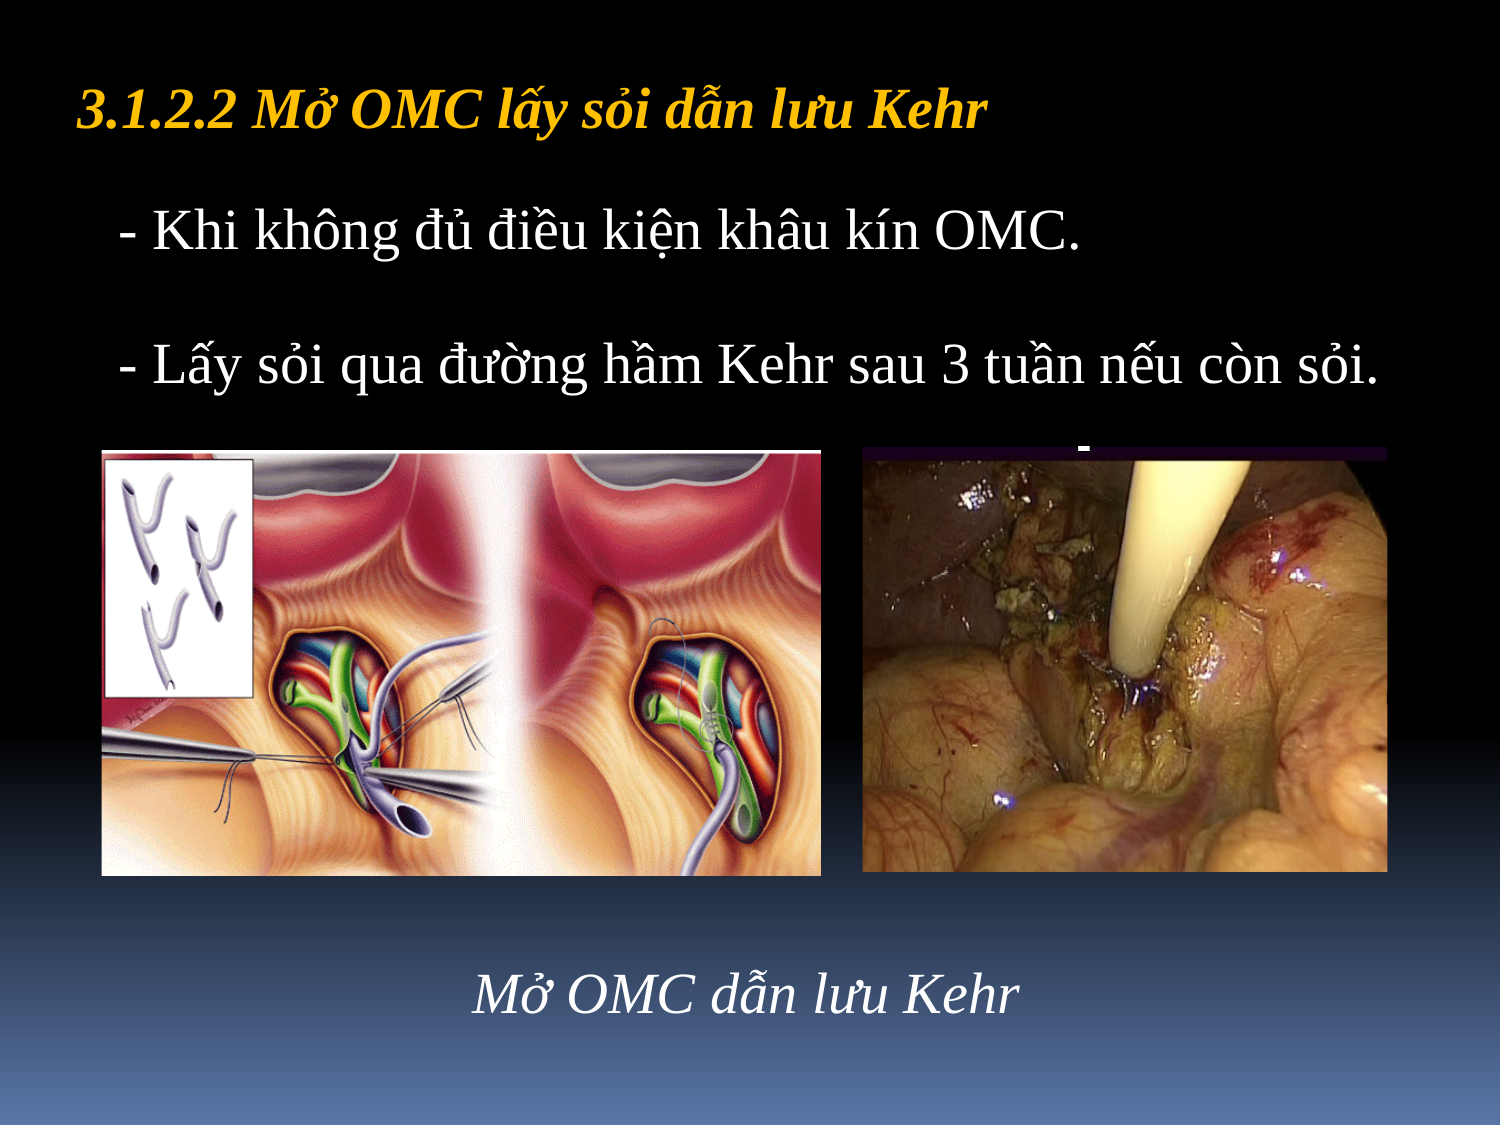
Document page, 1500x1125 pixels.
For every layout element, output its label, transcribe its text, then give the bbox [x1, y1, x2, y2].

text_box Mở OMC dẫn lưu Kehr [366, 912, 1125, 1033]
text_box - Khi không đủ điều kiện khâu kín OMC. - Lấy sỏi qua đường hầm Kehr sau 3 tuần nếu còn sỏi. [101, 148, 1463, 537]
picture [862, 445, 1388, 872]
text_box 3.1.2.2 Mở OMC lấy sỏi dẫn lưu Kehr [62, 62, 1350, 148]
picture [101, 449, 822, 876]
